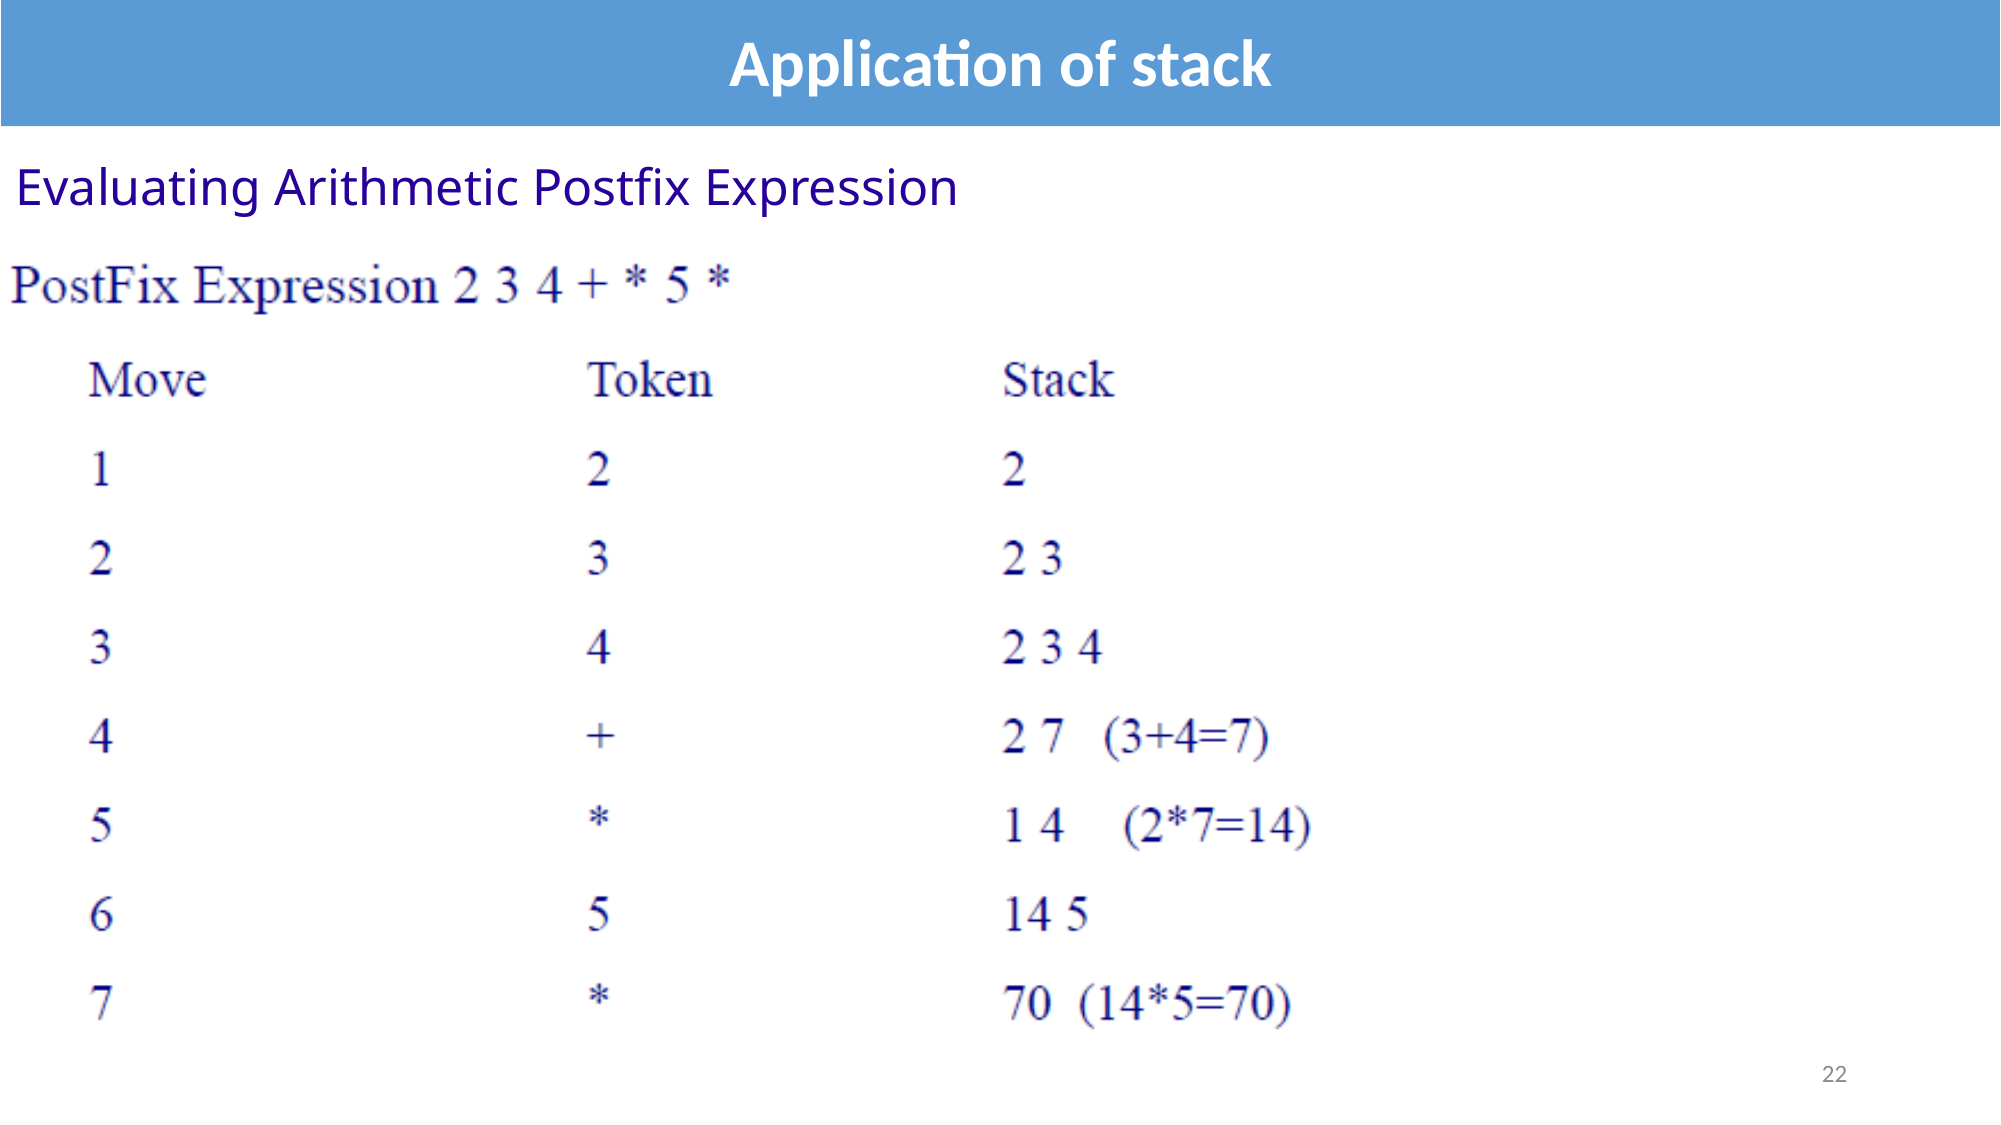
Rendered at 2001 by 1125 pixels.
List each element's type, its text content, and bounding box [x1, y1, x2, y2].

text_box Evaluating Arithmetic Postfix Expression [1, 148, 1386, 223]
picture [1, 235, 1462, 1073]
text_box Application of stack [0, 0, 2000, 127]
slide_number 22 [1412, 1042, 1863, 1103]
